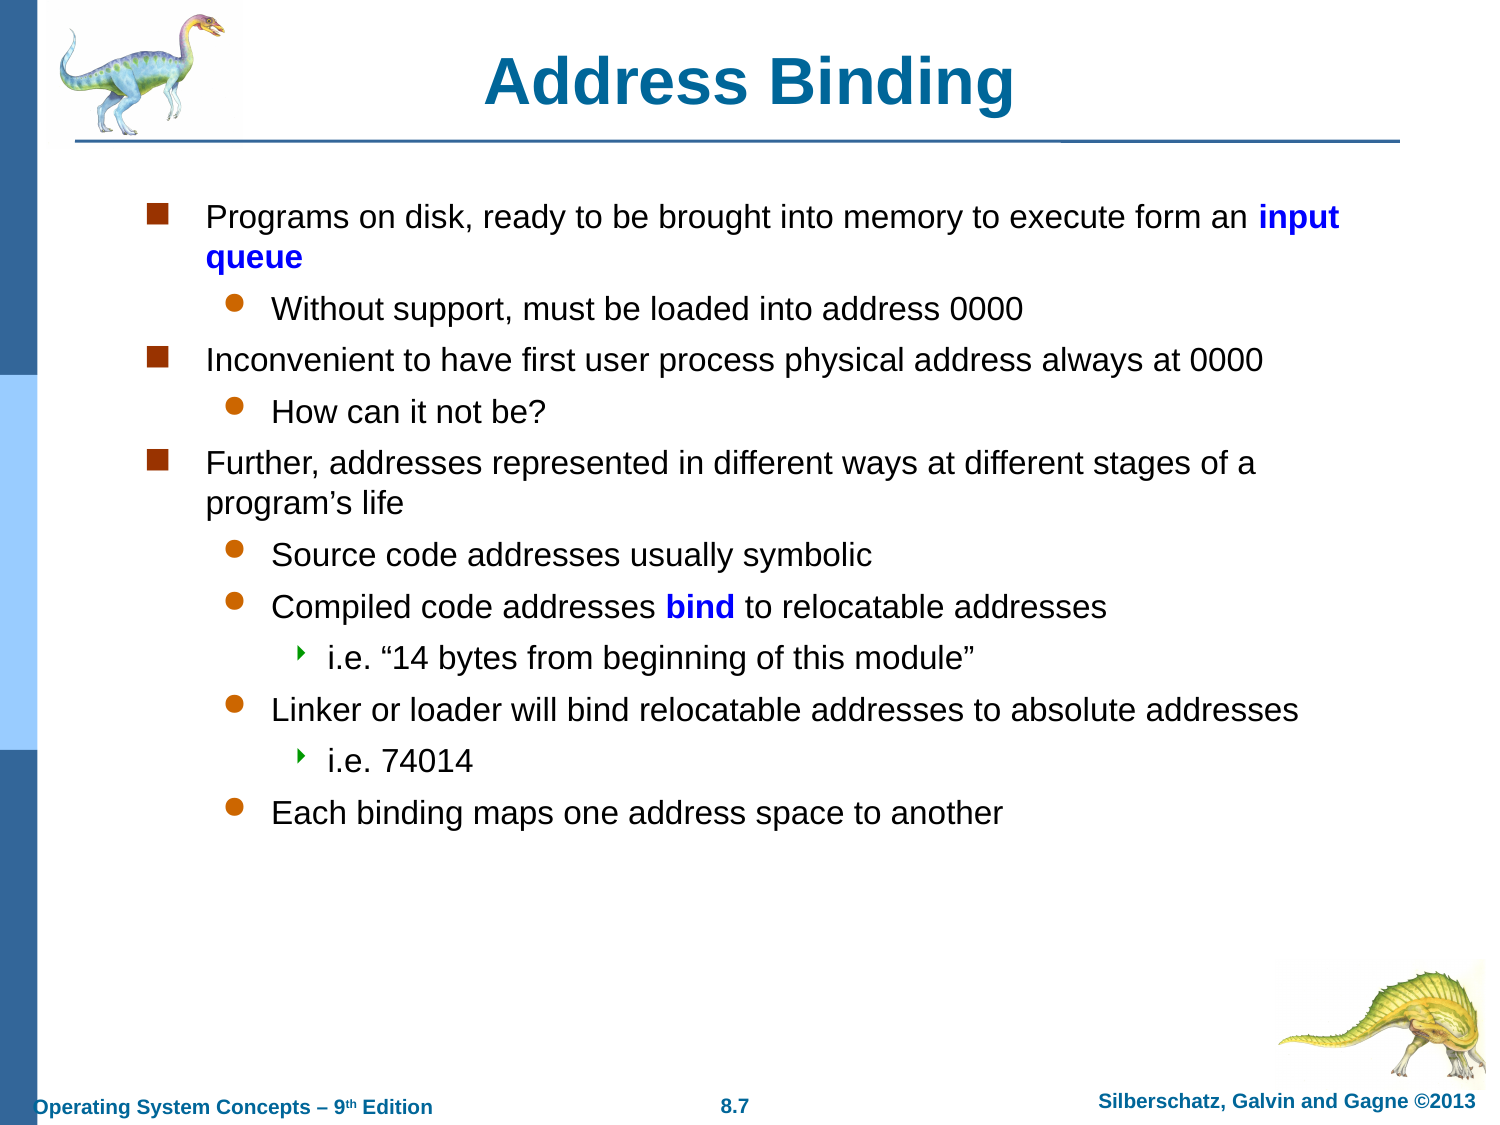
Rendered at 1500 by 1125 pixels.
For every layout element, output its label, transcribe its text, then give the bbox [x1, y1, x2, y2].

title Address Binding [75, 31, 1425, 126]
picture [46, 0, 243, 149]
list Programs on disk, ready to be brought into memory to execute form an input queue Without support, must be loaded into address 0000 Inconvenient to have first user process physical address always at 0000 How can it not be? Further, addresses represented in different ways at different stages of a program’s life Source code addresses usually symbolic Compiled code addresses bind to relocatable addresses i.e. “14 bytes from beginning of this module” Linker or loader will bind relocatable addresses to absolute addresses i.e. 74014 Each binding maps one address space to another [134, 187, 1357, 996]
picture [1275, 959, 1486, 1090]
